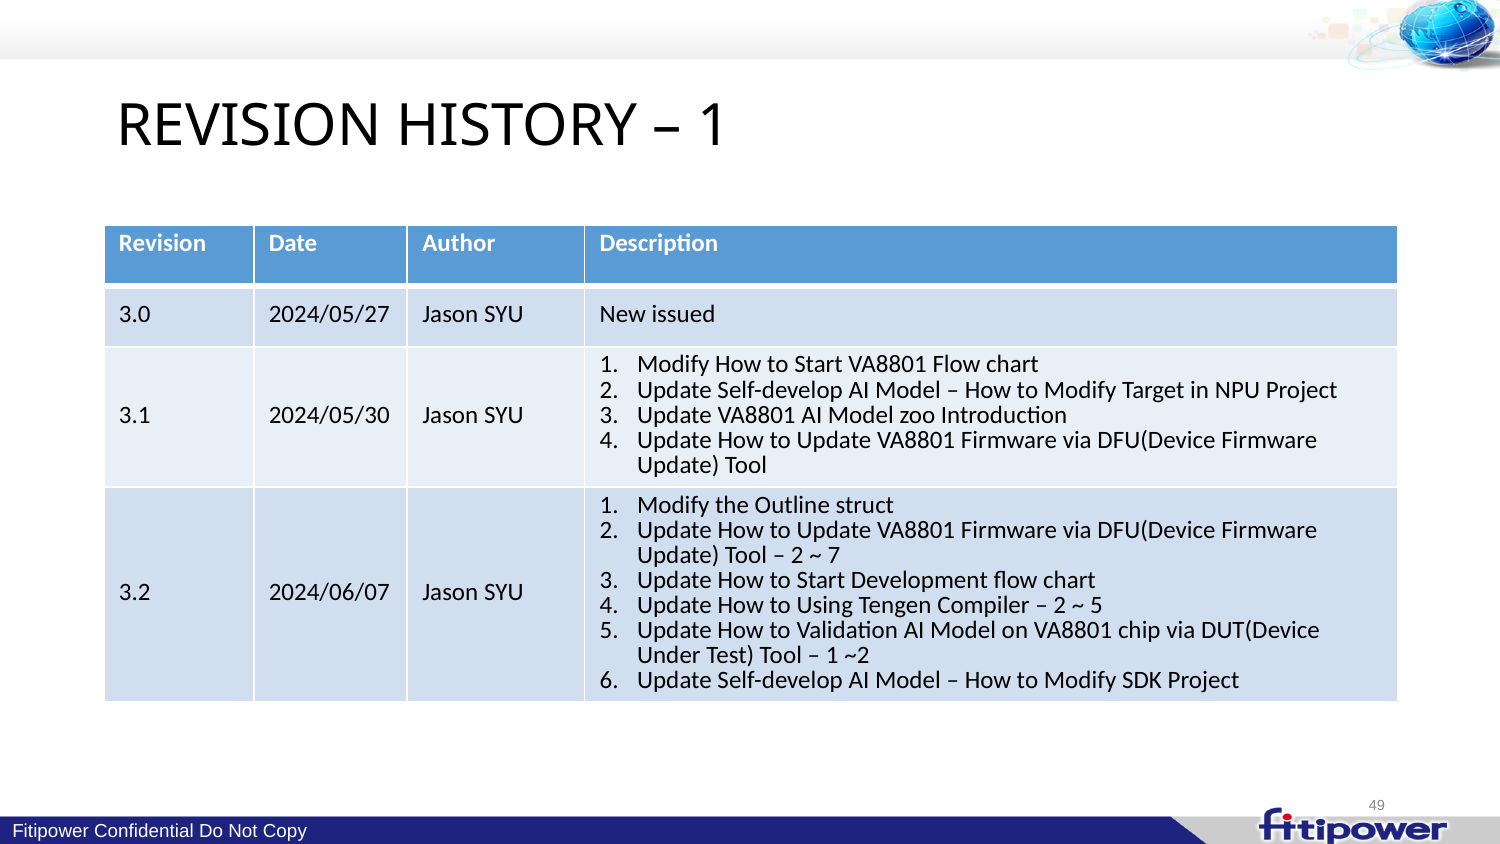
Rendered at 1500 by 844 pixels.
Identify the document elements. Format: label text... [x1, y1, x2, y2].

table_cell New issued [585, 289, 1397, 346]
table_header Revision [105, 226, 253, 283]
slide_number 49 [1060, 782, 1398, 828]
table_cell 2024/05/30 [255, 348, 406, 486]
title REVISION HISTORY – 1 [103, 44, 1398, 209]
table_header Author [408, 226, 584, 283]
table_header Date [255, 226, 406, 283]
table_cell 3.1 [105, 348, 253, 486]
table_cell Jason SYU [408, 348, 584, 486]
table_cell 2024/06/07 [255, 488, 406, 701]
table_cell Modify How to Start VA8801 Flow chart Update Self-develop AI Model – How to Modify Target in NPU Project Update VA8801 AI Model zoo Introduction Update How to Update VA8801 Firmware via DFU(Device Firmware Update) Tool [585, 348, 1397, 486]
table_cell Jason SYU [408, 289, 584, 346]
picture [0, 0, 1500, 844]
table_cell 3.2 [105, 488, 253, 701]
table_cell 3.0 [105, 289, 253, 346]
table_cell Jason SYU [408, 488, 584, 701]
table_cell 2024/05/27 [255, 289, 406, 346]
table_cell Modify the Outline struct Update How to Update VA8801 Firmware via DFU(Device Firmware Update) Tool – 2 ~ 7 Update How to Start Development flow chart Update How to Using Tengen Compiler – 2 ~ 5 Update How to Validation AI Model on VA8801 chip via DUT(Device Under Test) Tool – 1 ~2 Update Self-develop AI Model – How to Modify SDK Project [585, 488, 1397, 701]
table_header Description [585, 226, 1397, 283]
